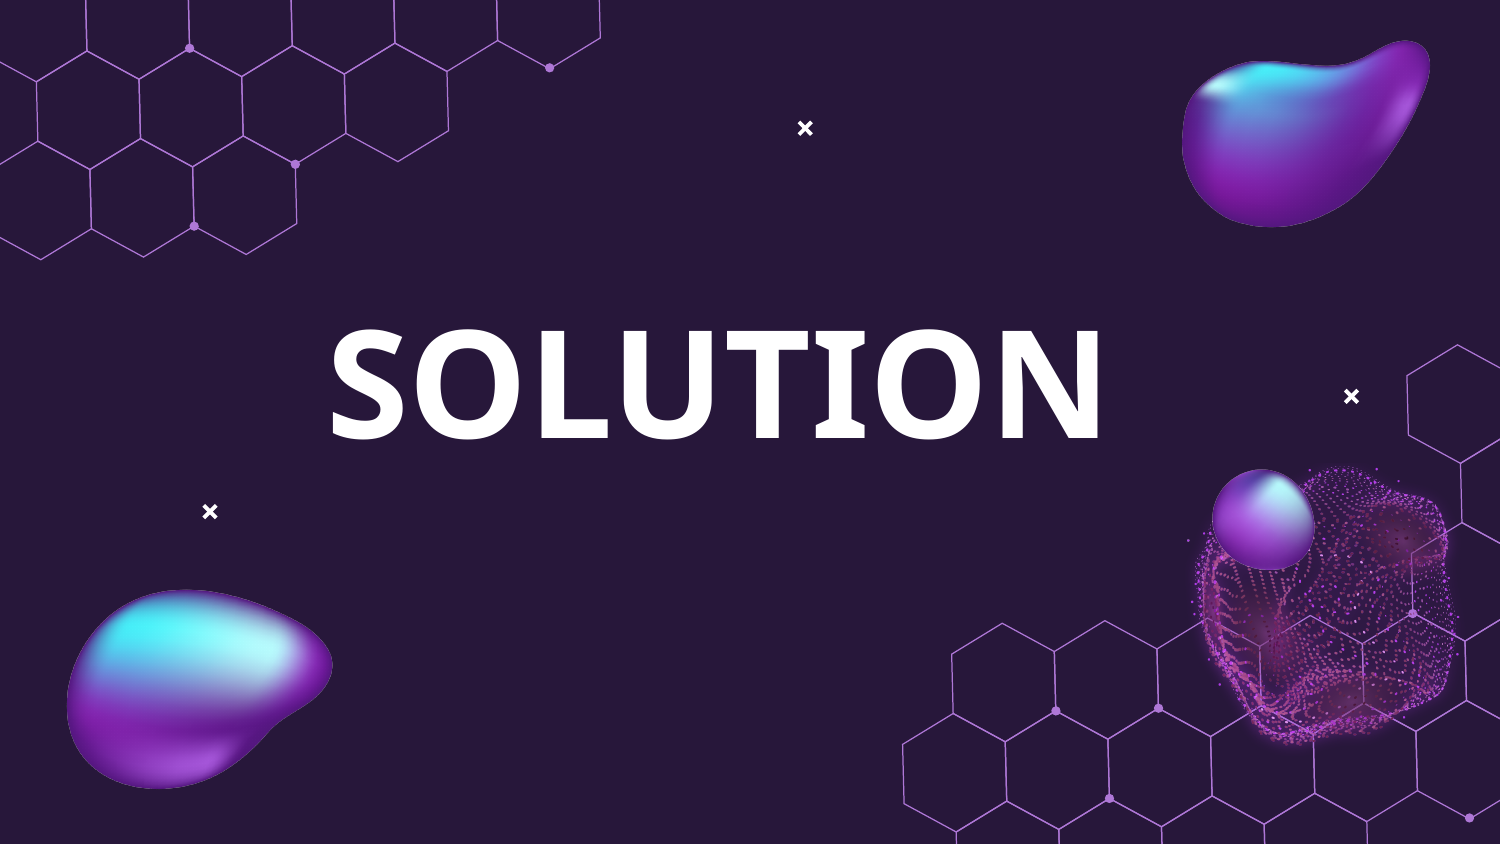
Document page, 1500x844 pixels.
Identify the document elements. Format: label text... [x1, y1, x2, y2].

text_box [1345, 389, 1359, 403]
title SOLUTION [154, 214, 1283, 544]
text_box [203, 505, 217, 519]
picture [1184, 461, 1470, 756]
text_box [798, 121, 812, 135]
picture [1156, 0, 1470, 232]
picture [35, 544, 354, 844]
